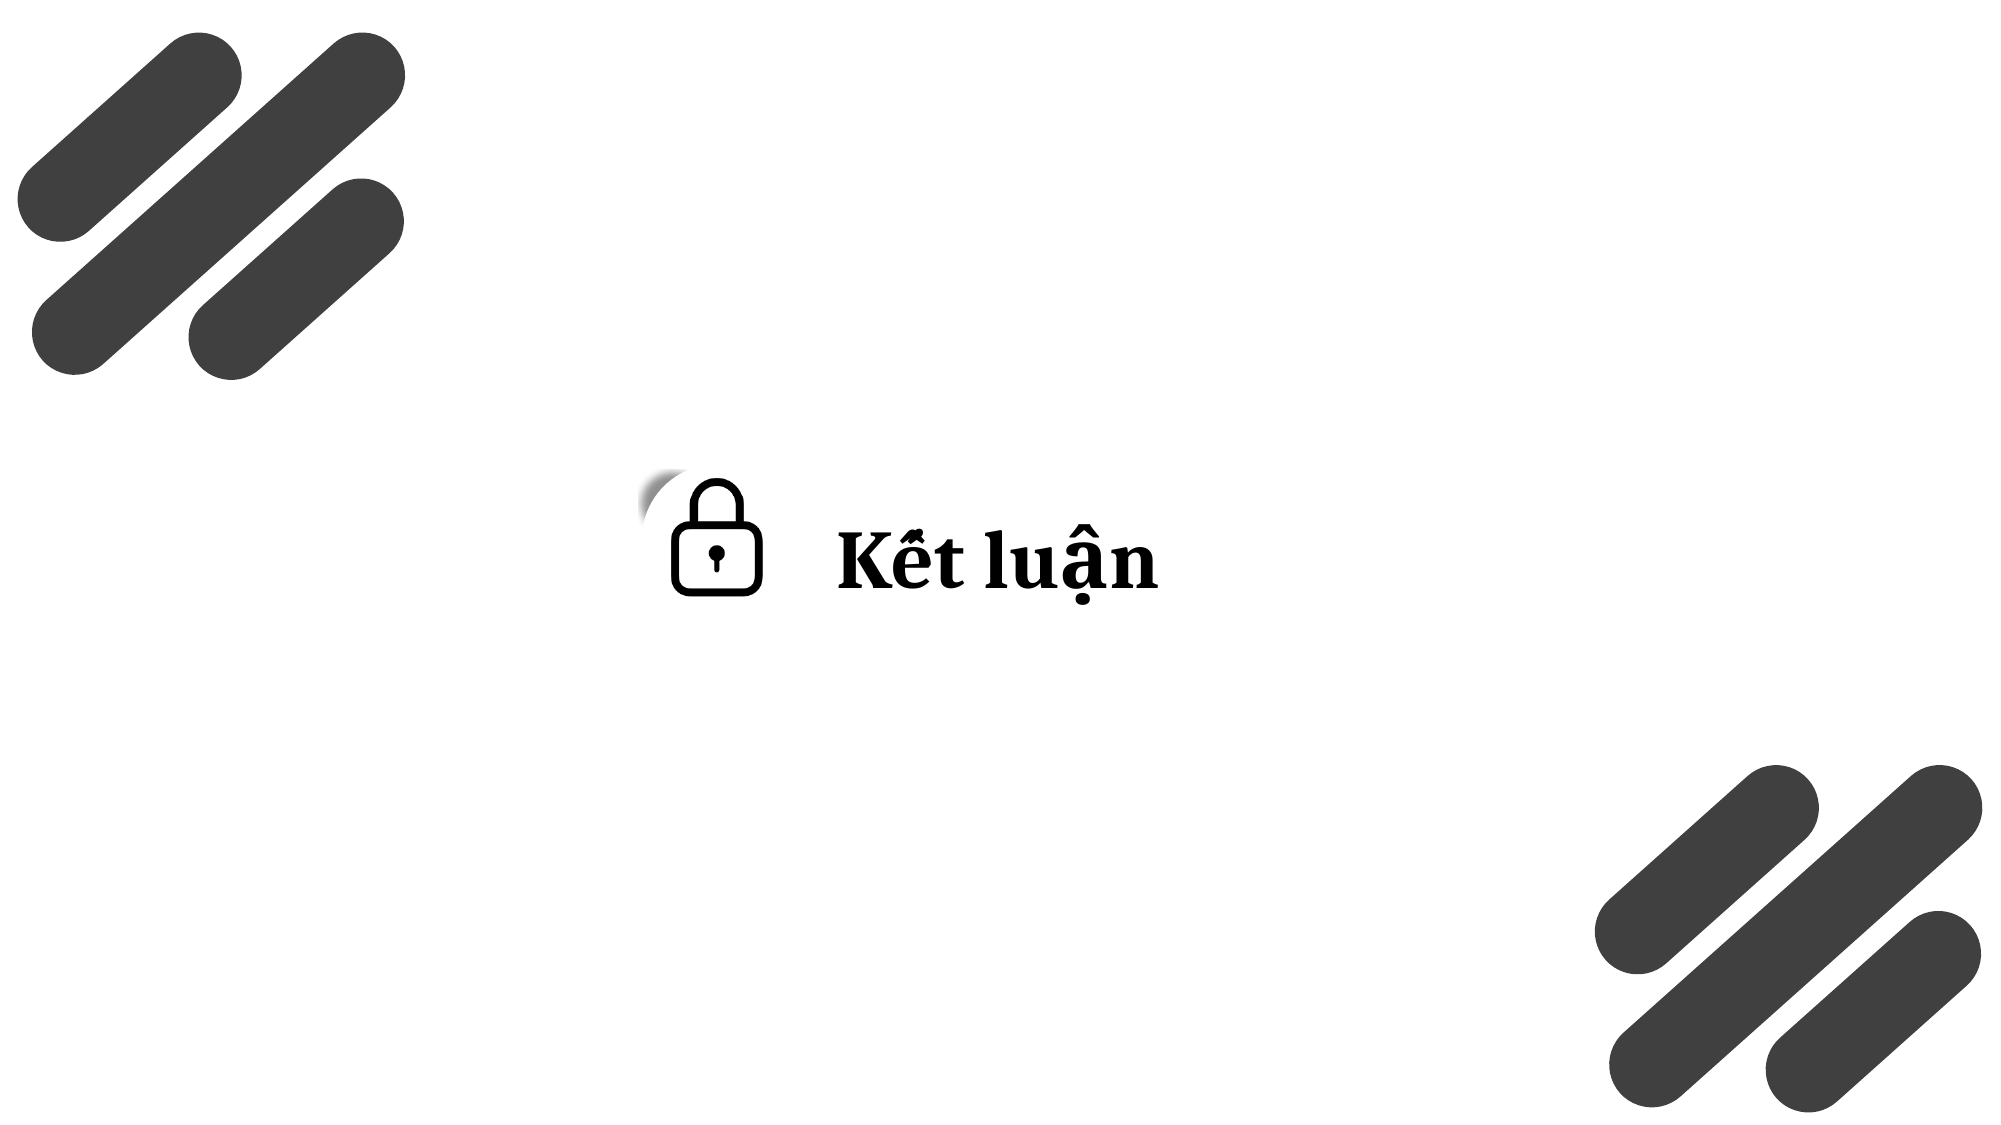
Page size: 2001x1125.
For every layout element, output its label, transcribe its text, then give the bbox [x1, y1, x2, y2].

text_box Kết luận [821, 498, 1937, 613]
text_box [640, 463, 793, 616]
text_box [1764, 909, 1983, 1114]
text_box [187, 177, 405, 381]
text_box [16, 31, 243, 243]
text_box [1593, 764, 1820, 976]
text_box [1608, 764, 1984, 1109]
text_box [30, 31, 407, 376]
